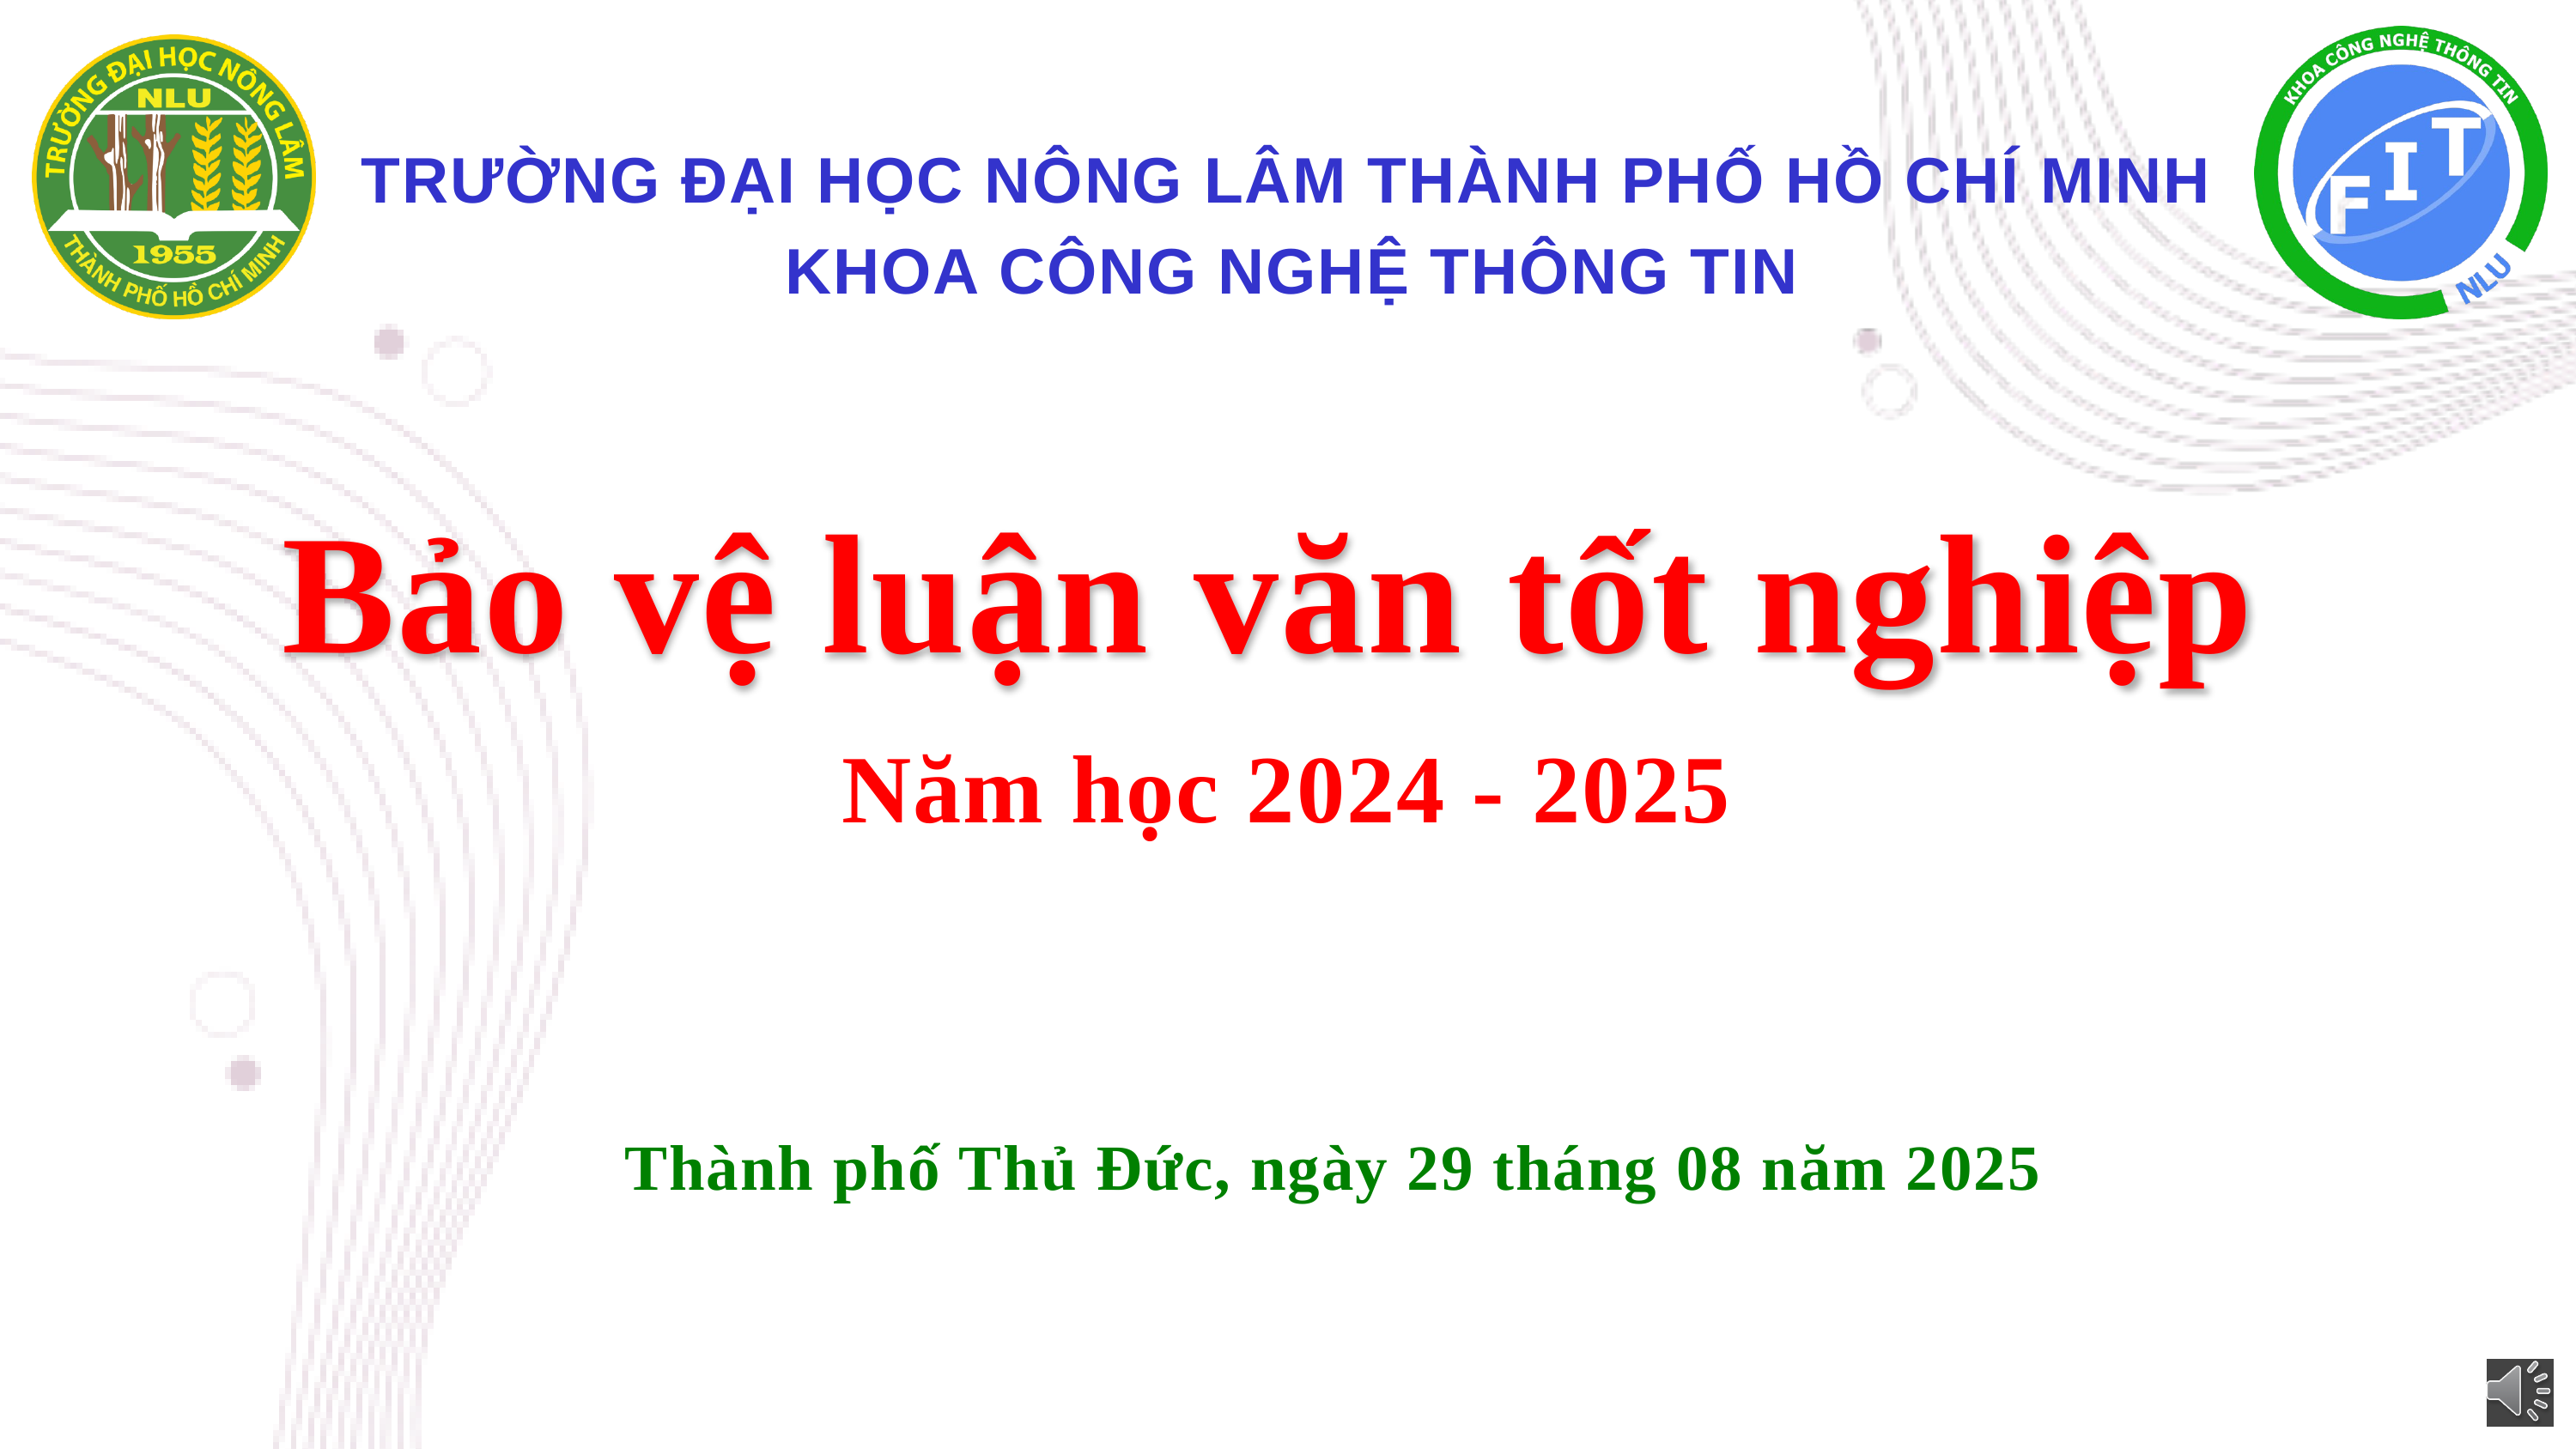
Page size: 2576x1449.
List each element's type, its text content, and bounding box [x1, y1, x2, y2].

picture [1780, 0, 2576, 704]
text_box Thành phố Thủ Đức, ngày 29 tháng 08 năm 2025 [614, 1050, 2402, 1203]
picture [0, 34, 612, 1449]
text_box TRƯỜNG ĐẠI HỌC NÔNG LÂM THÀNH PHỐ HỒ CHÍ MINH [329, 63, 1969, 154]
text_box Năm học 2024 - 2025 [629, 688, 1944, 842]
picture [2485, 1358, 2555, 1428]
text_box KHOA CÔNG NGHỆ THÔNG TIN [329, 154, 1969, 307]
text_box Bảo vệ luận văn tốt nghiệp [614, 533, 1969, 687]
